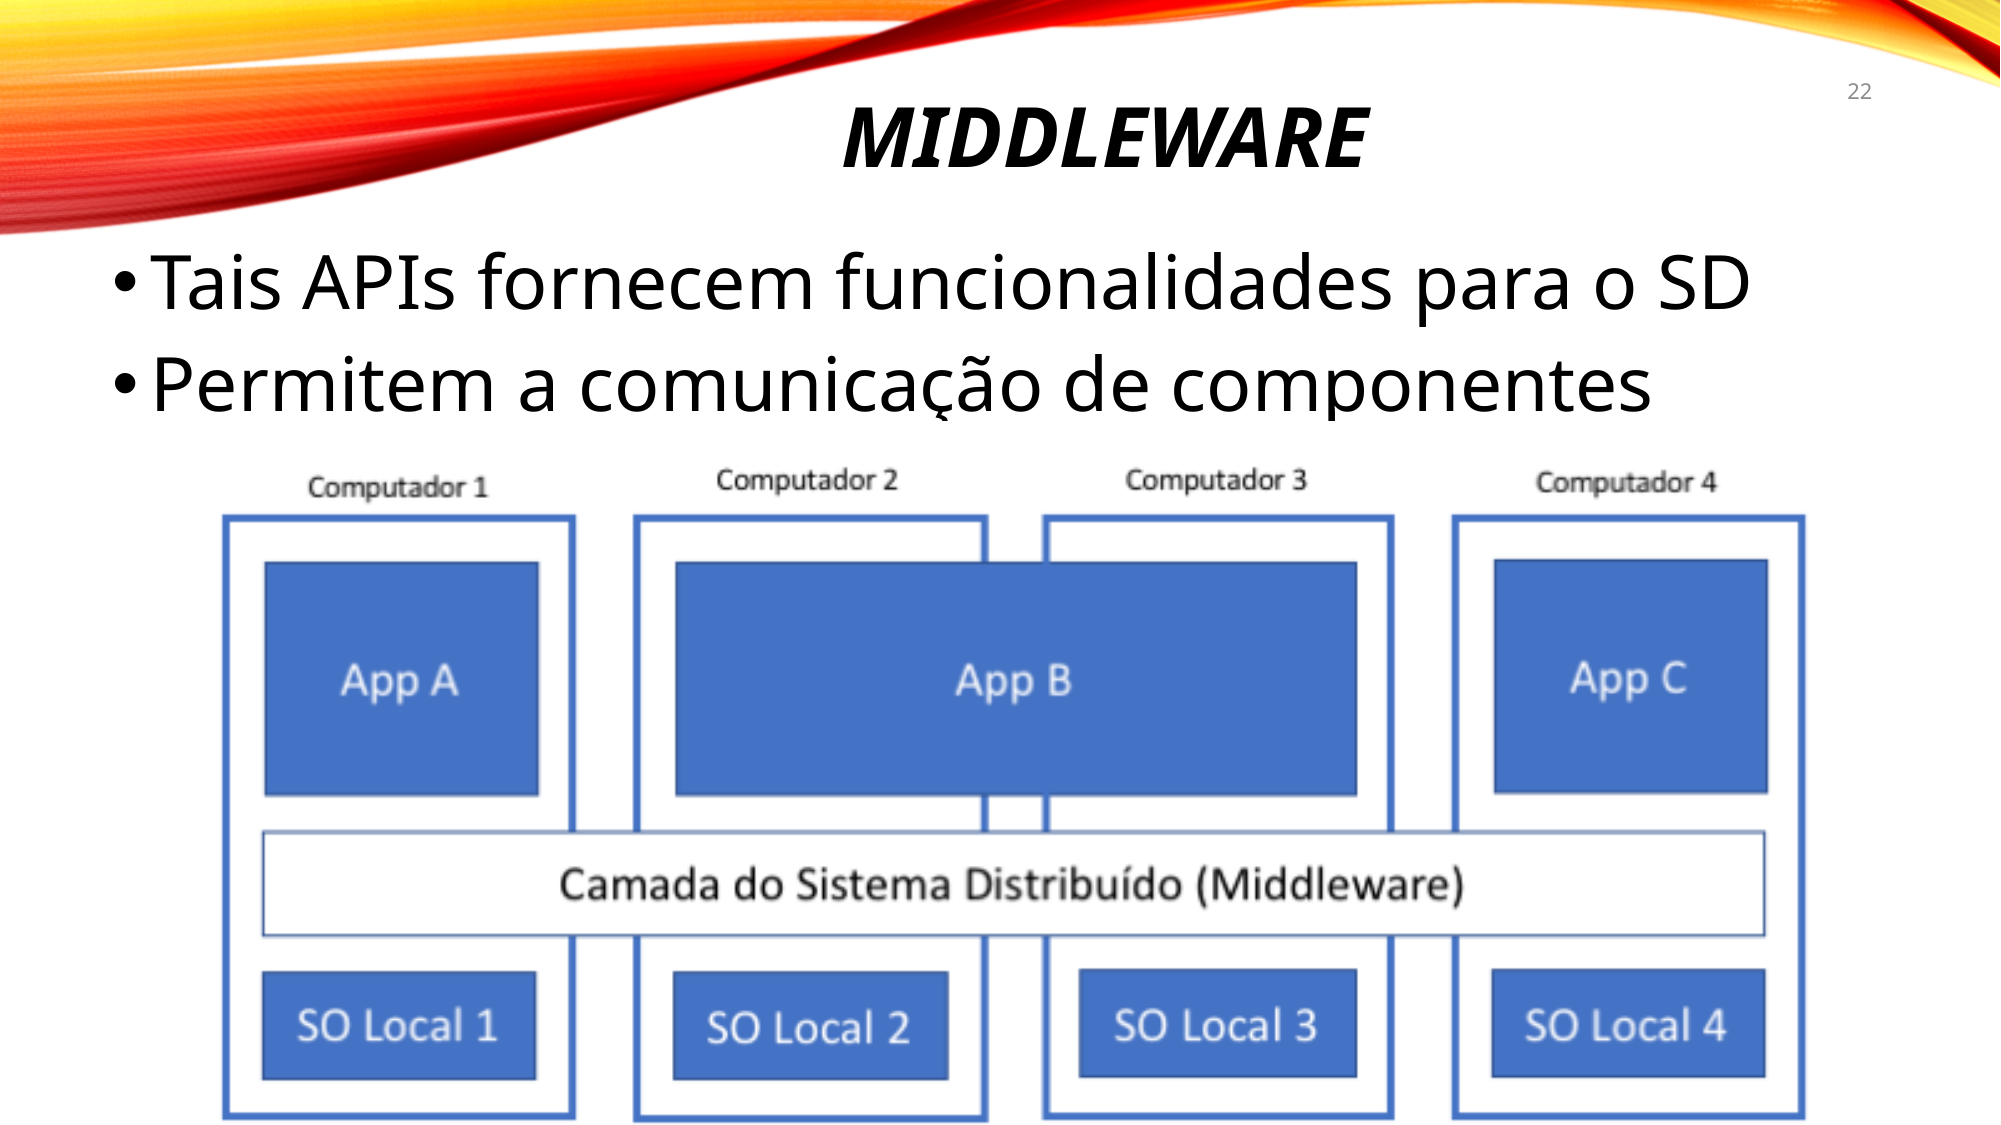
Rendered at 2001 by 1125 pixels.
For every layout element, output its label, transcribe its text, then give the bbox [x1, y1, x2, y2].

picture [0, 0, 2000, 237]
list Tais APIs fornecem funcionalidades para o SD Permitem a comunicação de componentes [97, 236, 1888, 857]
title middleware [323, 16, 1888, 236]
slide_number 22 [1437, 62, 1888, 123]
picture [212, 421, 1815, 1125]
